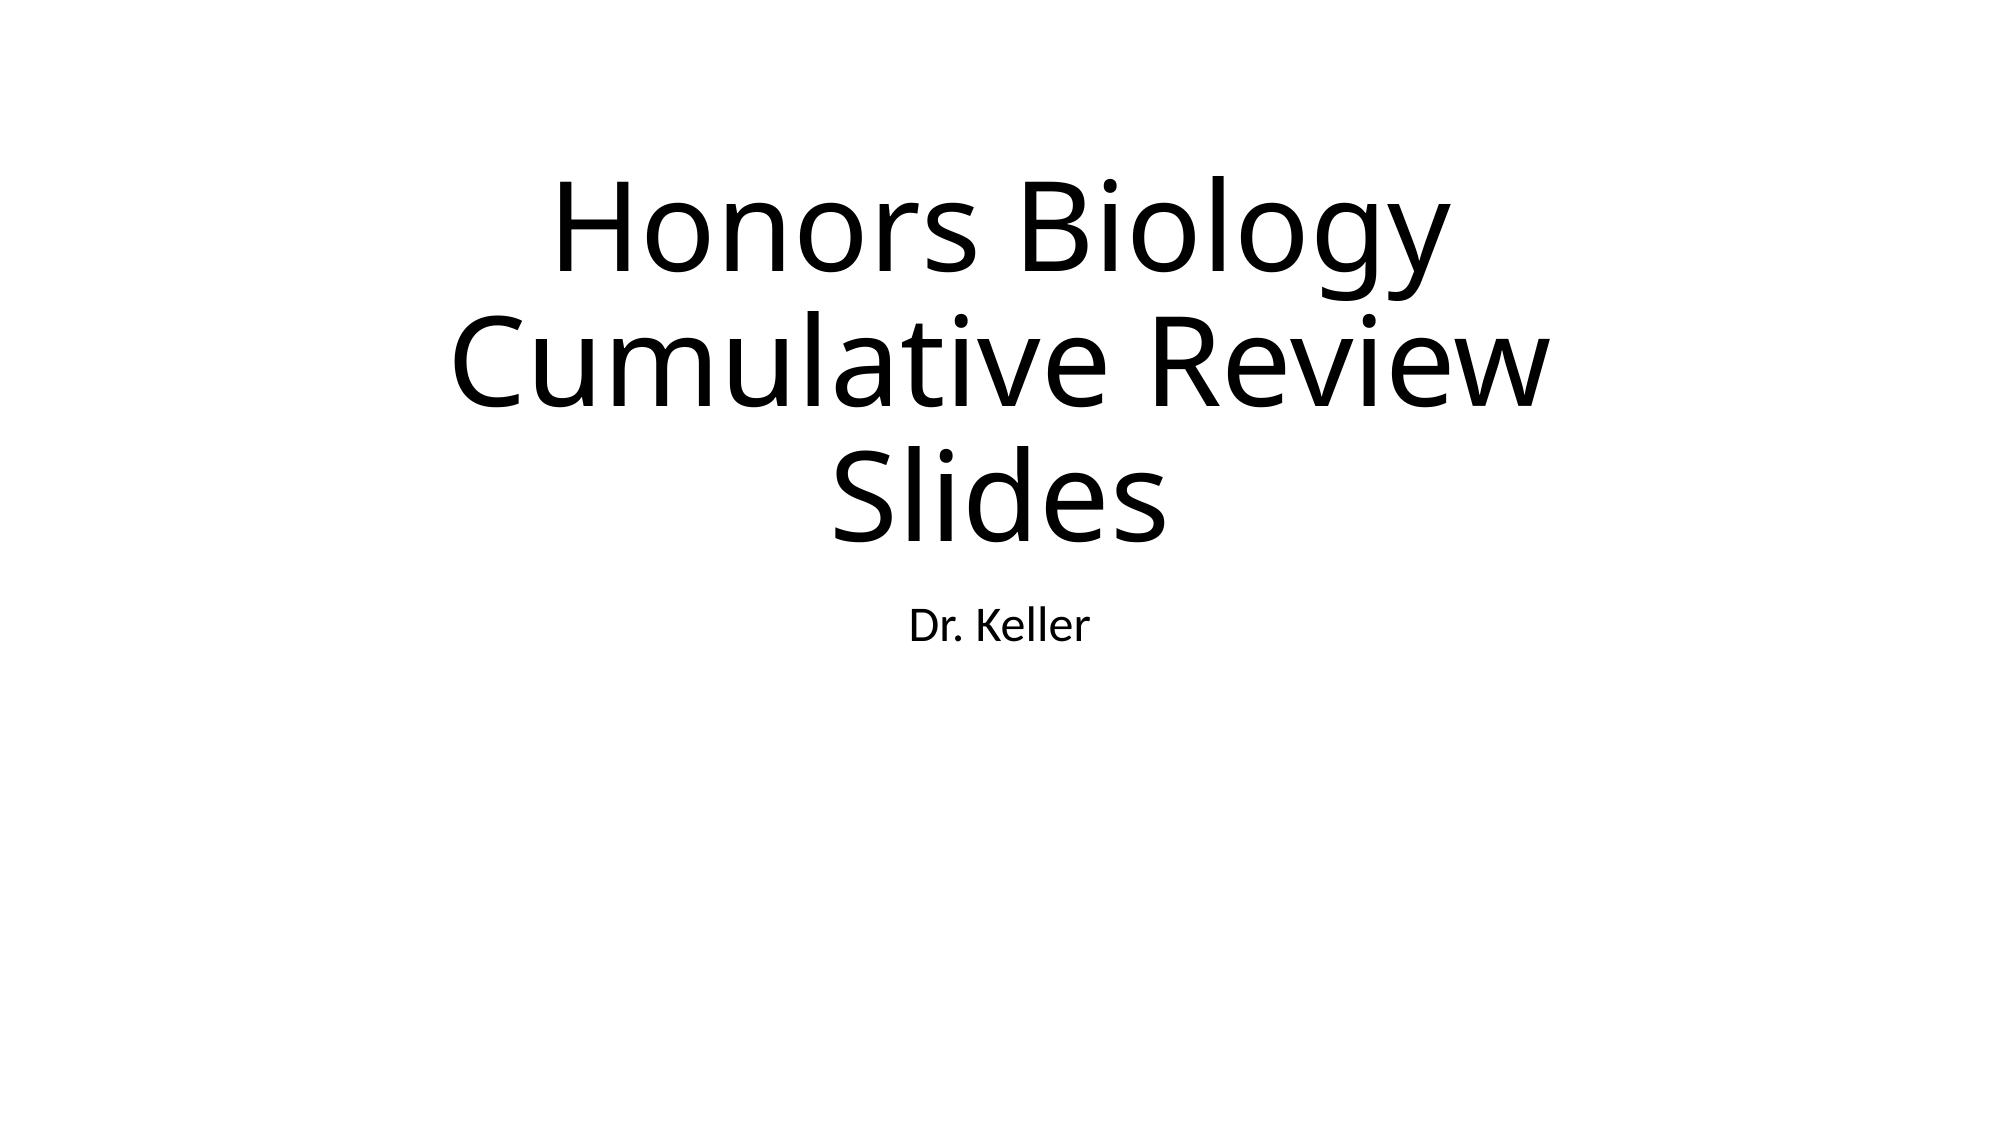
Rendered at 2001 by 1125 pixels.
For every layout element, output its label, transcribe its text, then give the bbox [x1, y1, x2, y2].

subtitle Dr. Keller [249, 590, 1750, 863]
title Honors Biology Cumulative Review Slides [249, 184, 1750, 576]
